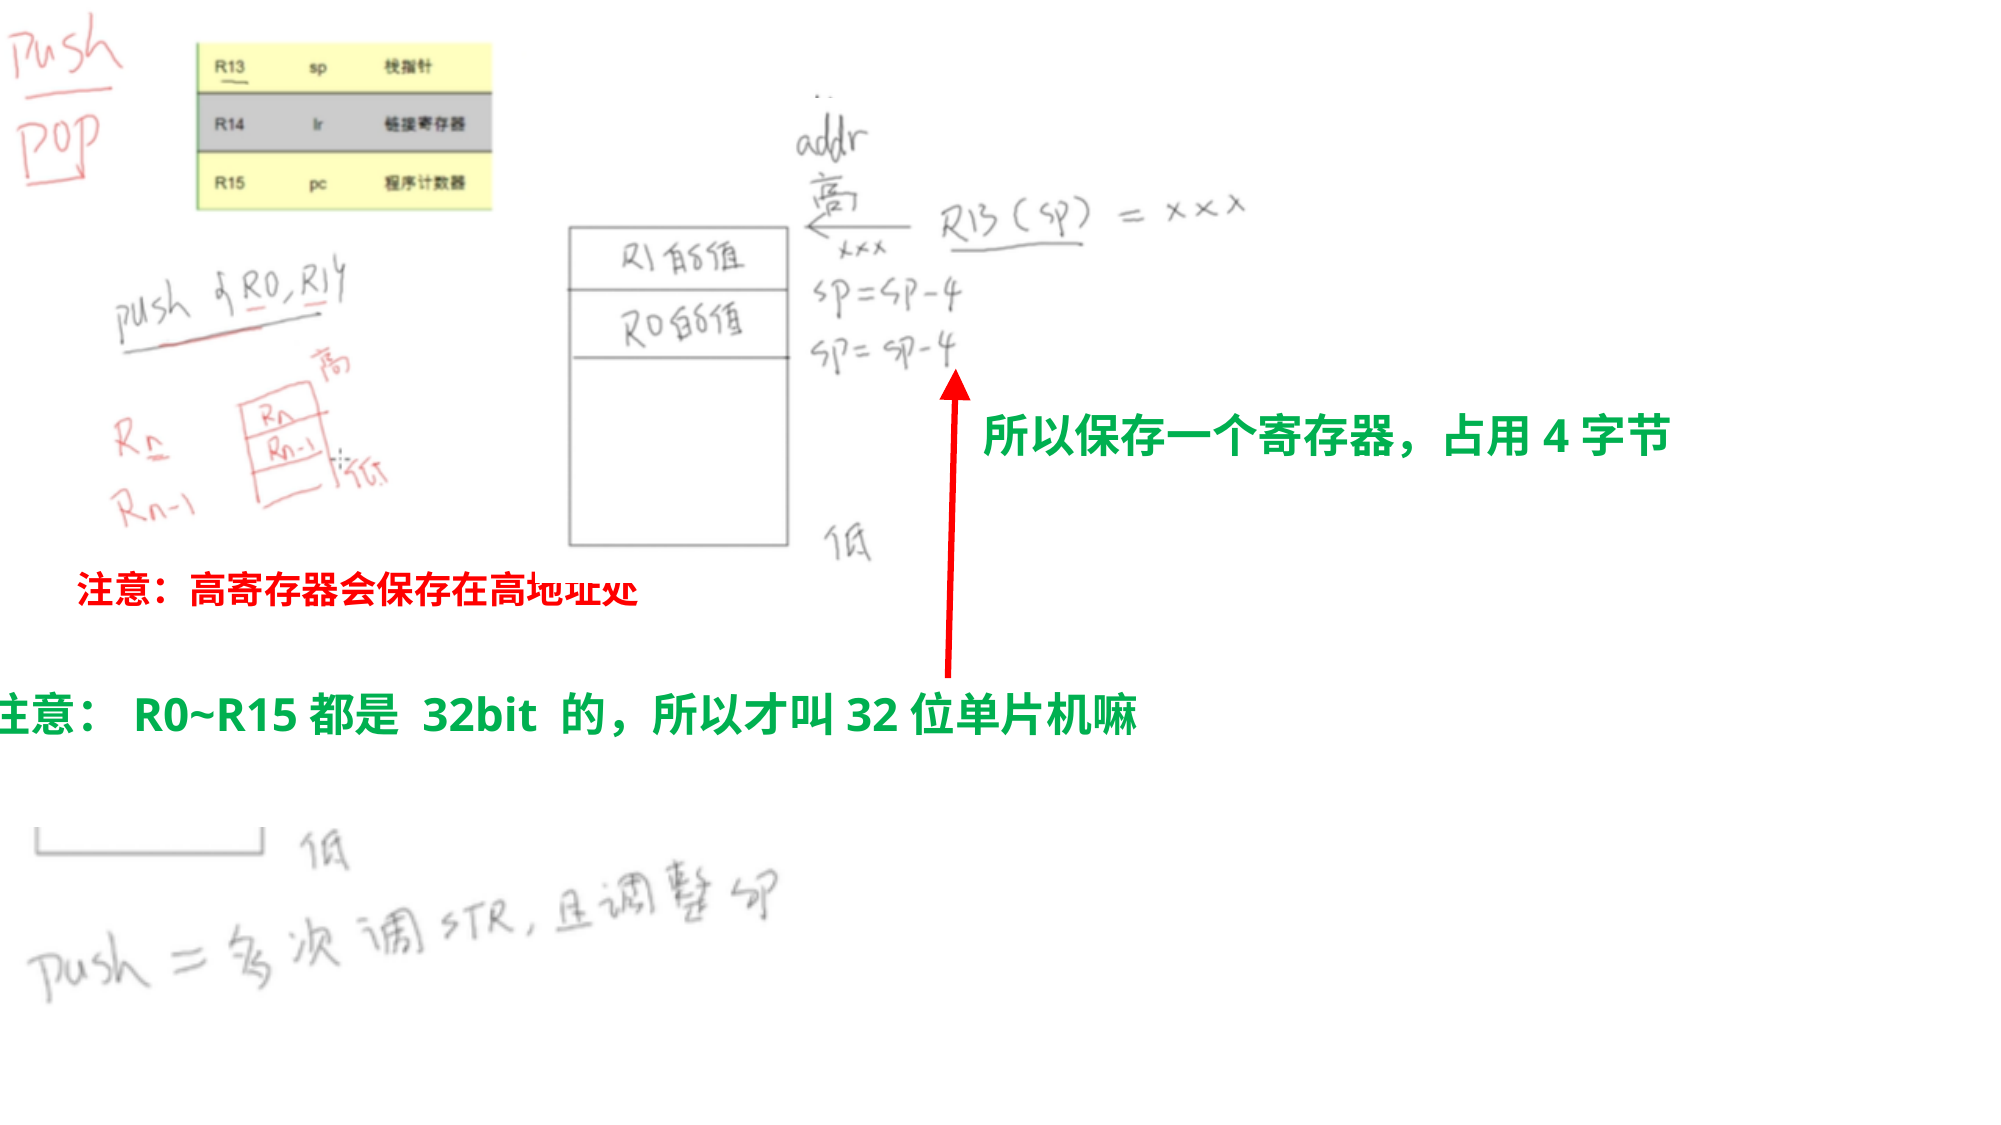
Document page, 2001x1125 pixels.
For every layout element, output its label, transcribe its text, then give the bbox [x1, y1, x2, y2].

picture [0, 0, 1282, 583]
text_box 注意：高寄存器会保存在高地址处 [62, 564, 655, 618]
text_box 所以保存一个寄存器，占用4字节 [1282, 398, 1687, 469]
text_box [947, 368, 956, 679]
text_box 注意：R0~R15都是 32bit 的，所以才叫32位单片机嘛 [0, 678, 1154, 748]
picture [0, 827, 859, 1046]
